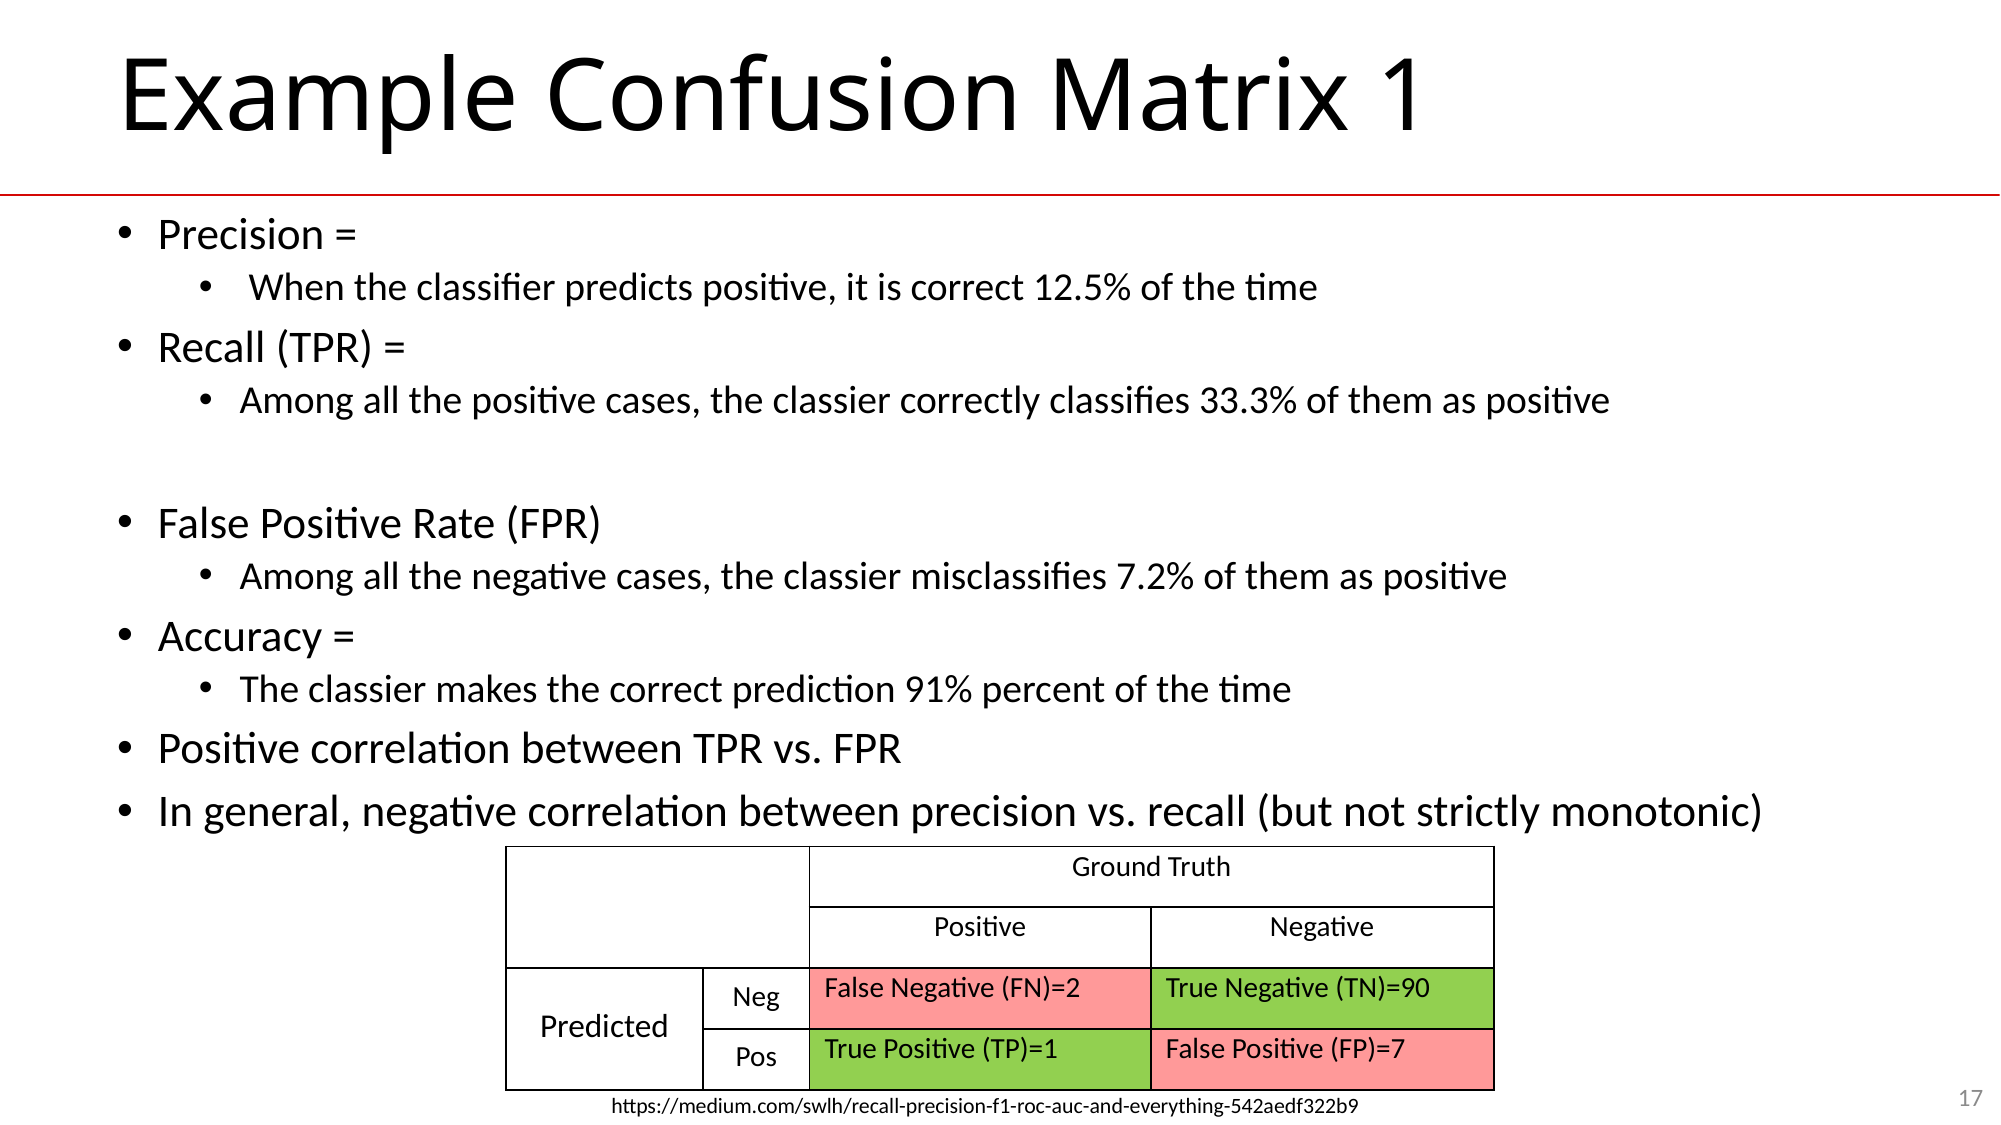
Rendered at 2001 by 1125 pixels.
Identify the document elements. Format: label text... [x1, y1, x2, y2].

table_header [507, 847, 809, 967]
text_box https://medium.com/swlh/recall-precision-f1-roc-auc-and-everything-542aedf322b9 [596, 1084, 1433, 1125]
table_cell Predicted [507, 969, 702, 1089]
table_cell Pos [704, 1030, 809, 1084]
title Example Confusion Matrix 1 [102, 10, 1899, 186]
table_cell Positive [810, 908, 1150, 967]
table_cell Neg [704, 969, 809, 1028]
slide_number 17 [1548, 1066, 1999, 1125]
table_cell False Negative (FN)=2 [810, 969, 1150, 1028]
table_cell False Positive (FP)=7 [1152, 1030, 1493, 1089]
table_cell Negative [1152, 908, 1493, 967]
table_cell True Positive (TP)=1 [810, 1030, 1150, 1084]
table_cell True Negative (TN)=90 [1152, 969, 1493, 1028]
table_header Ground Truth [810, 847, 1493, 906]
